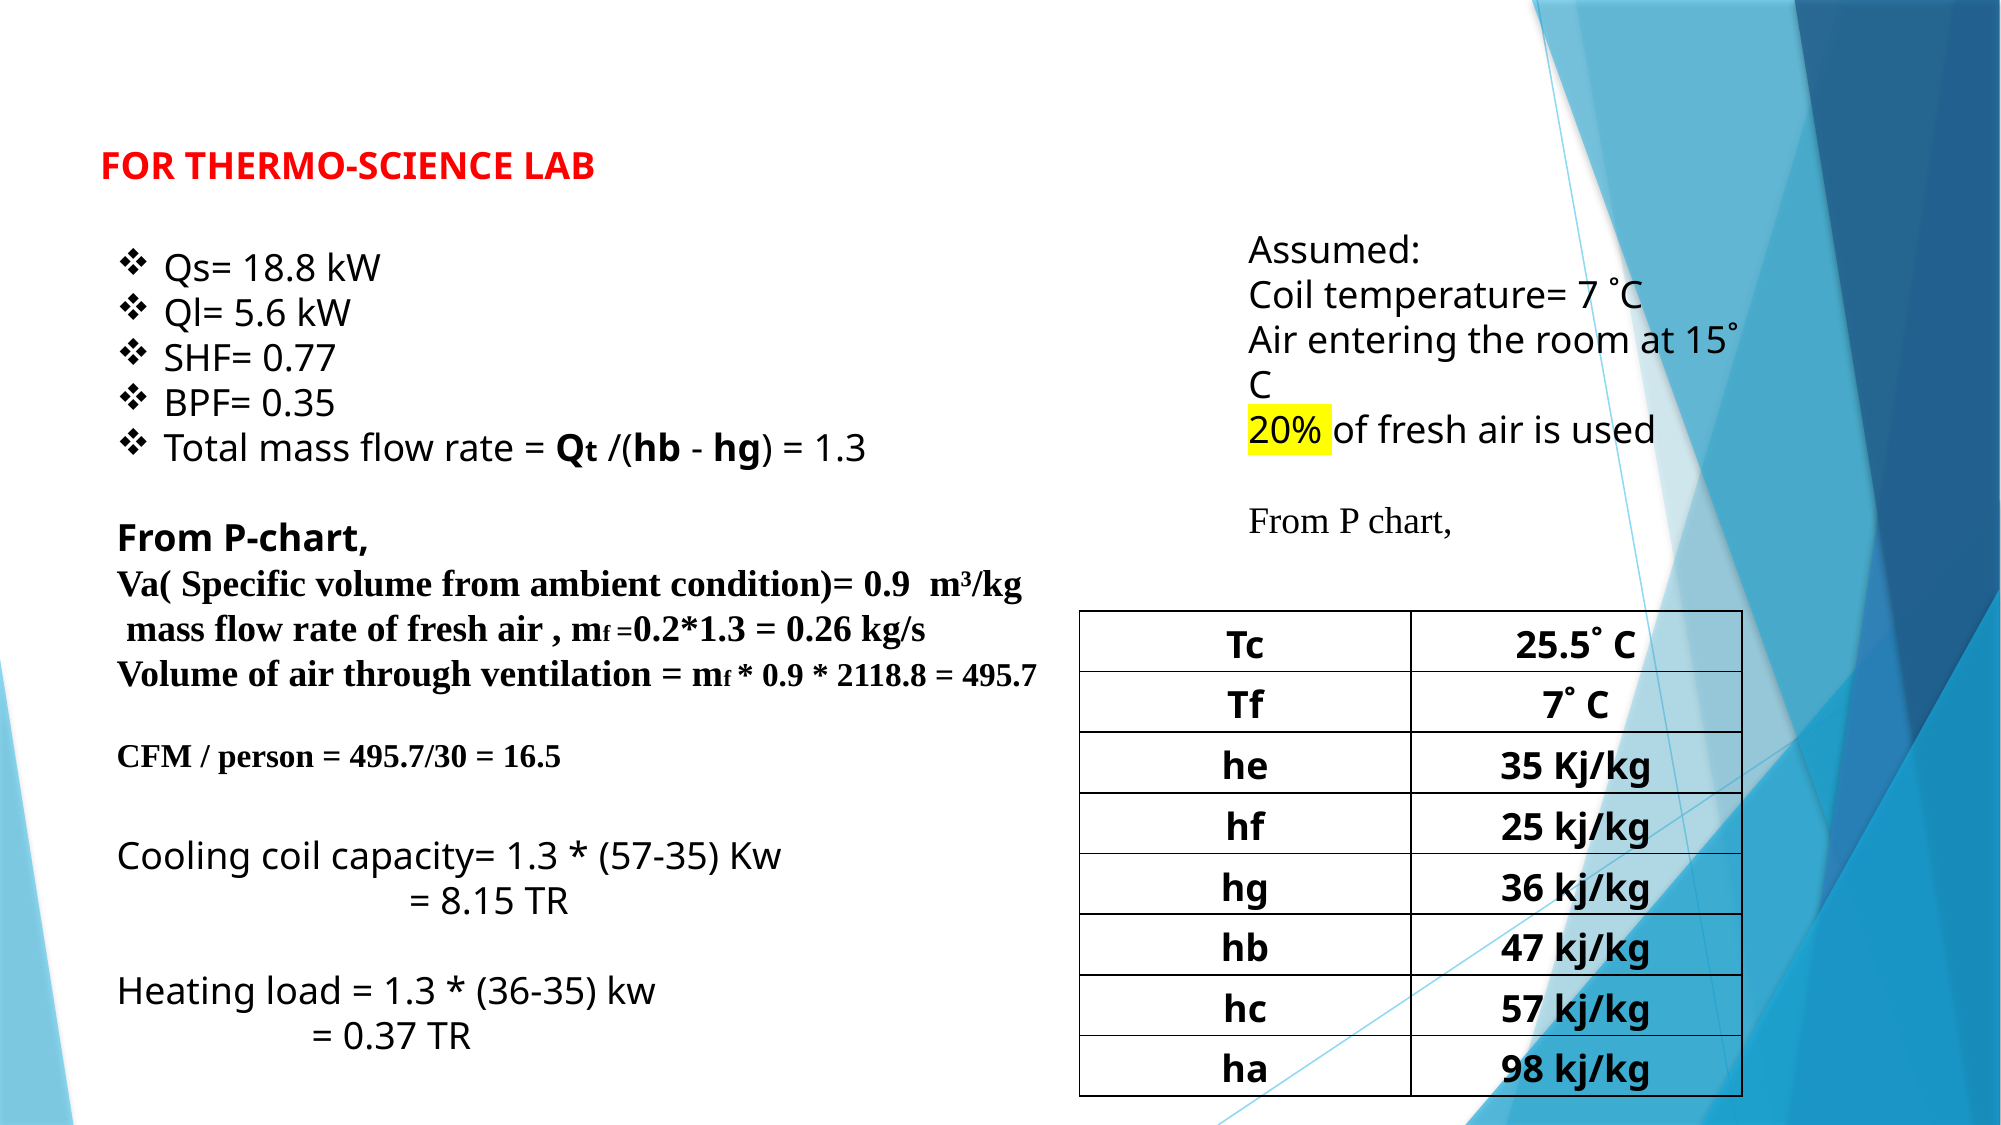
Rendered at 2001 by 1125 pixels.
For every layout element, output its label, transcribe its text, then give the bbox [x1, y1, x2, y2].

table_cell ha [1080, 1036, 1410, 1095]
table_header Tc [1193, 612, 1410, 671]
table_cell 47 kj/kg [1412, 915, 1741, 974]
text_box Qs= 18.8 kW Ql= 5.6 kW SHF= 0.77 BPF= 0.35 Total mass flow rate = Qt /(hb - hg) = 1.3 From P-chart, Va( Specific volume from ambient condition)= 0.9 m³/kg mass flow rate of fresh air , mf =0.2*1.3 = 0.26 kg/s Volume of air through ventilation = mf * 0.9 * 2118.8 = 495.7 CFM / person = 495.7/30 = 16.5 [101, 236, 1193, 827]
table_cell hg [1080, 854, 1410, 913]
table_cell hb [1080, 915, 1410, 974]
table_header 25.5˚ C [1412, 612, 1741, 671]
table_cell 7˚ C [1412, 672, 1741, 731]
table_cell 25 kj/kg [1412, 794, 1741, 853]
table_cell 35 Kj/kg [1412, 733, 1741, 792]
text_box FOR THERMO-SCIENCE LAB [85, 134, 733, 195]
table_cell 57 kj/kg [1412, 976, 1741, 1035]
table_cell 36 kj/kg [1412, 854, 1741, 913]
table_cell 98 kj/kg [1412, 1036, 1741, 1095]
table_cell he [1193, 733, 1410, 792]
table_cell hf [1080, 794, 1410, 853]
table_cell hc [1080, 976, 1410, 1035]
text_box Cooling coil capacity= 1.3 * (57-35) Kw = 8.15 TR Heating load = 1.3 * (36-35) kw = 0.37 TR [101, 827, 815, 1110]
table_cell Tf [1193, 672, 1410, 731]
text_box Assumed: Coil temperature= 7 ˚C Air entering the room at 15˚ C 20% of fresh air is used From P chart, [1233, 219, 1787, 594]
